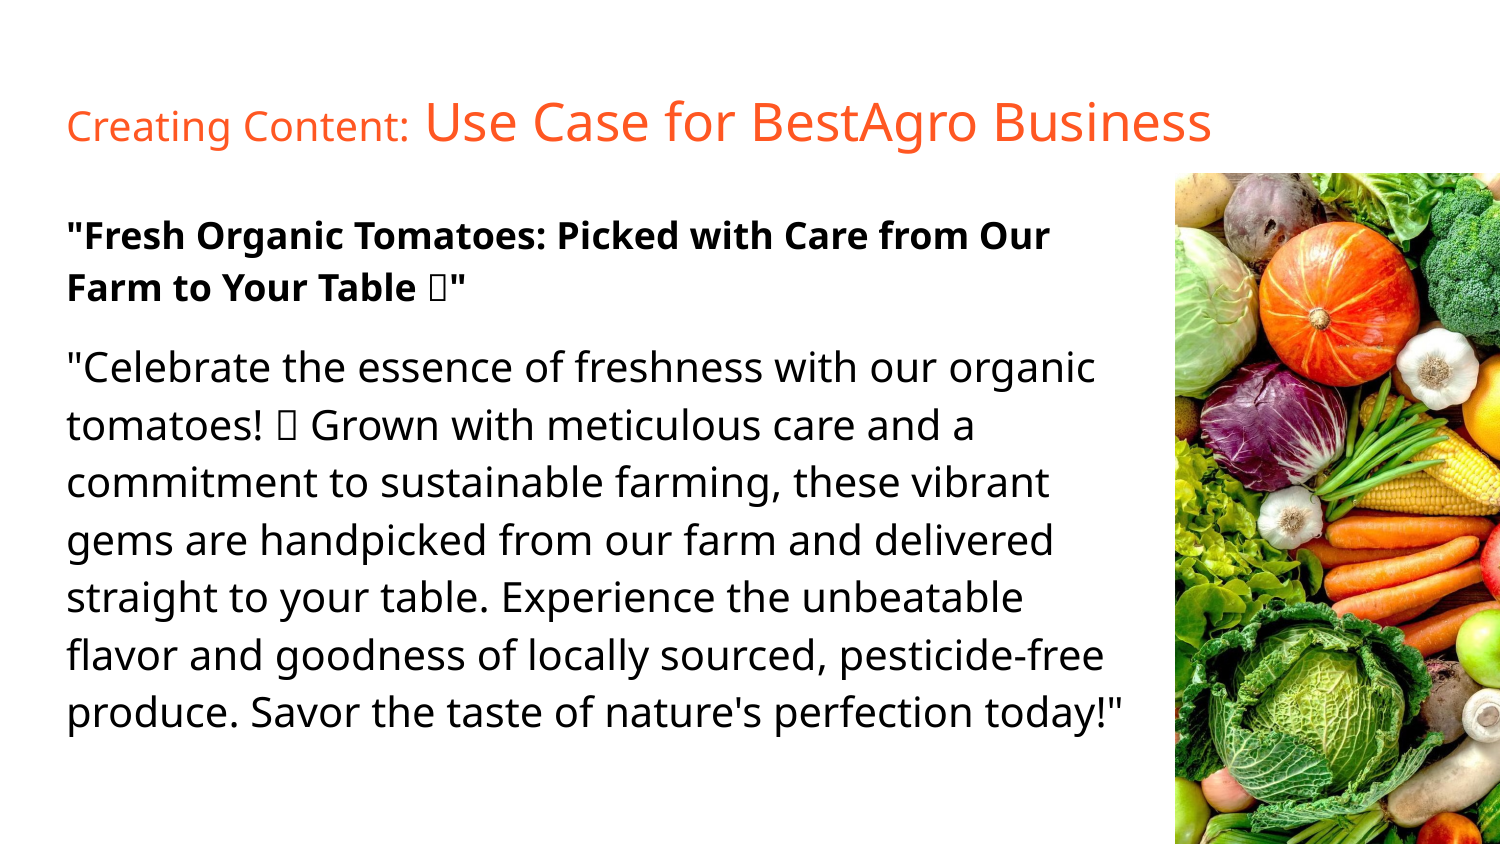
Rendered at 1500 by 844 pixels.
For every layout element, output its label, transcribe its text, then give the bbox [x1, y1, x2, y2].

list "Fresh Organic Tomatoes: Picked with Care from Our Farm to Your Table 🍅" "Celebrate the essence of freshness with our organic tomatoes! 🍅 Grown with meticulous care and a commitment to sustainable farming, these vibrant gems are handpicked from our farm and delivered straight to your table. Experience the unbeatable flavor and goodness of locally sourced, pesticide-free produce. Savor the taste of nature's perfection today!" [51, 179, 1152, 839]
picture [1174, 173, 1500, 844]
title Creating Content: Use Case for BestAgro Business [51, 72, 1449, 167]
